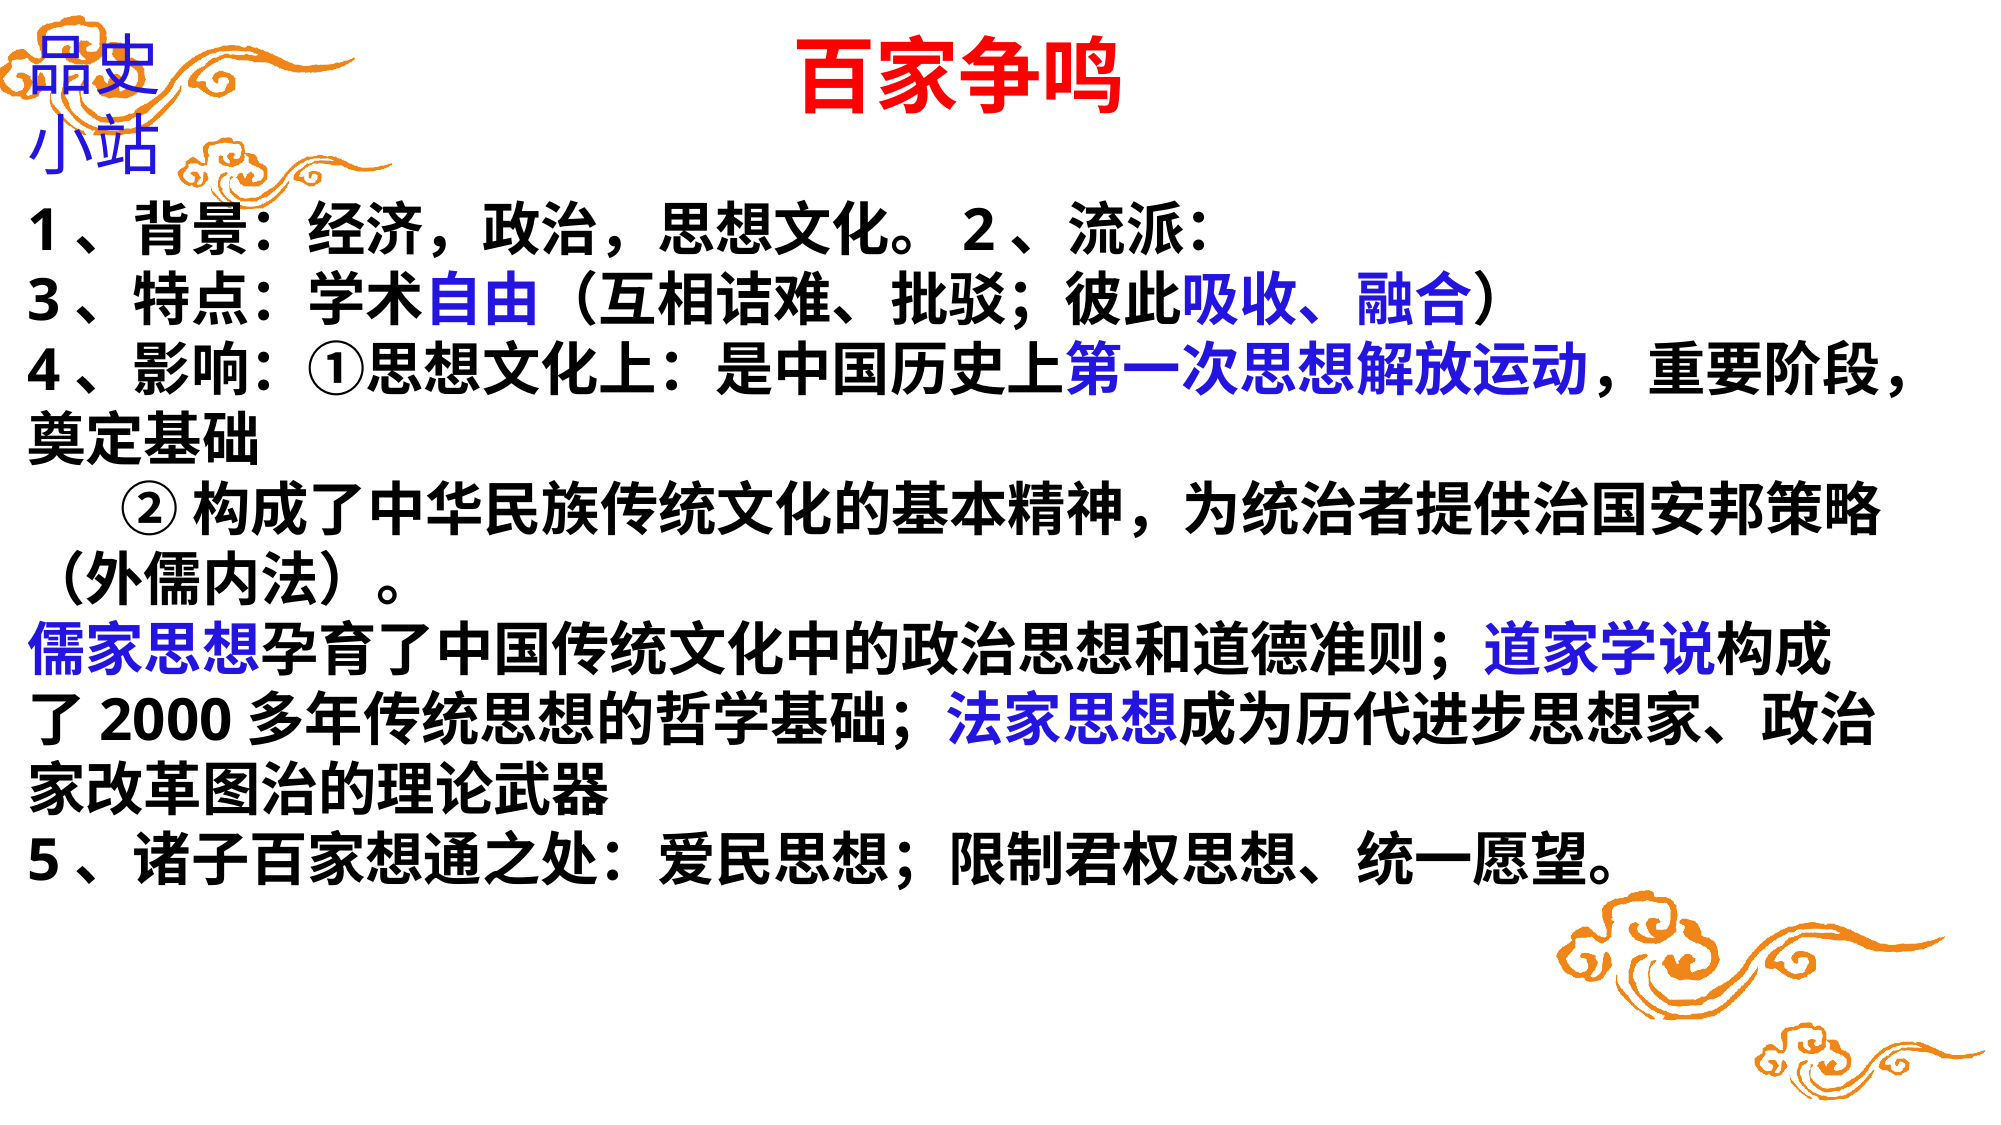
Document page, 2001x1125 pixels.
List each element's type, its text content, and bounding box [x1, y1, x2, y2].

picture [1556, 890, 1986, 1125]
text_box 百家争鸣 1、背景：经济，政治，思想文化。2、流派： 3、特点：学术自由（互相诘难、批驳；彼此吸收、融合） 4、影响：①思想文化上：是中国历史上第一次思想解放运动，重要阶段，奠定基础 ②构成了中华民族传统文化的基本精神，为统治者提供治国安邦策略（外儒内法）。 儒家思想孕育了中国传统文化中的政治思想和道德准则；道家学说构成了2000多年传统思想的哲学基础；法家思想成为历代进步思想家、政治家改革图治的理论武器 5、诸子百家想通之处：爱民思想；限制君权思想、统一愿望。 [12, 15, 1905, 1125]
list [0, 15, 393, 323]
